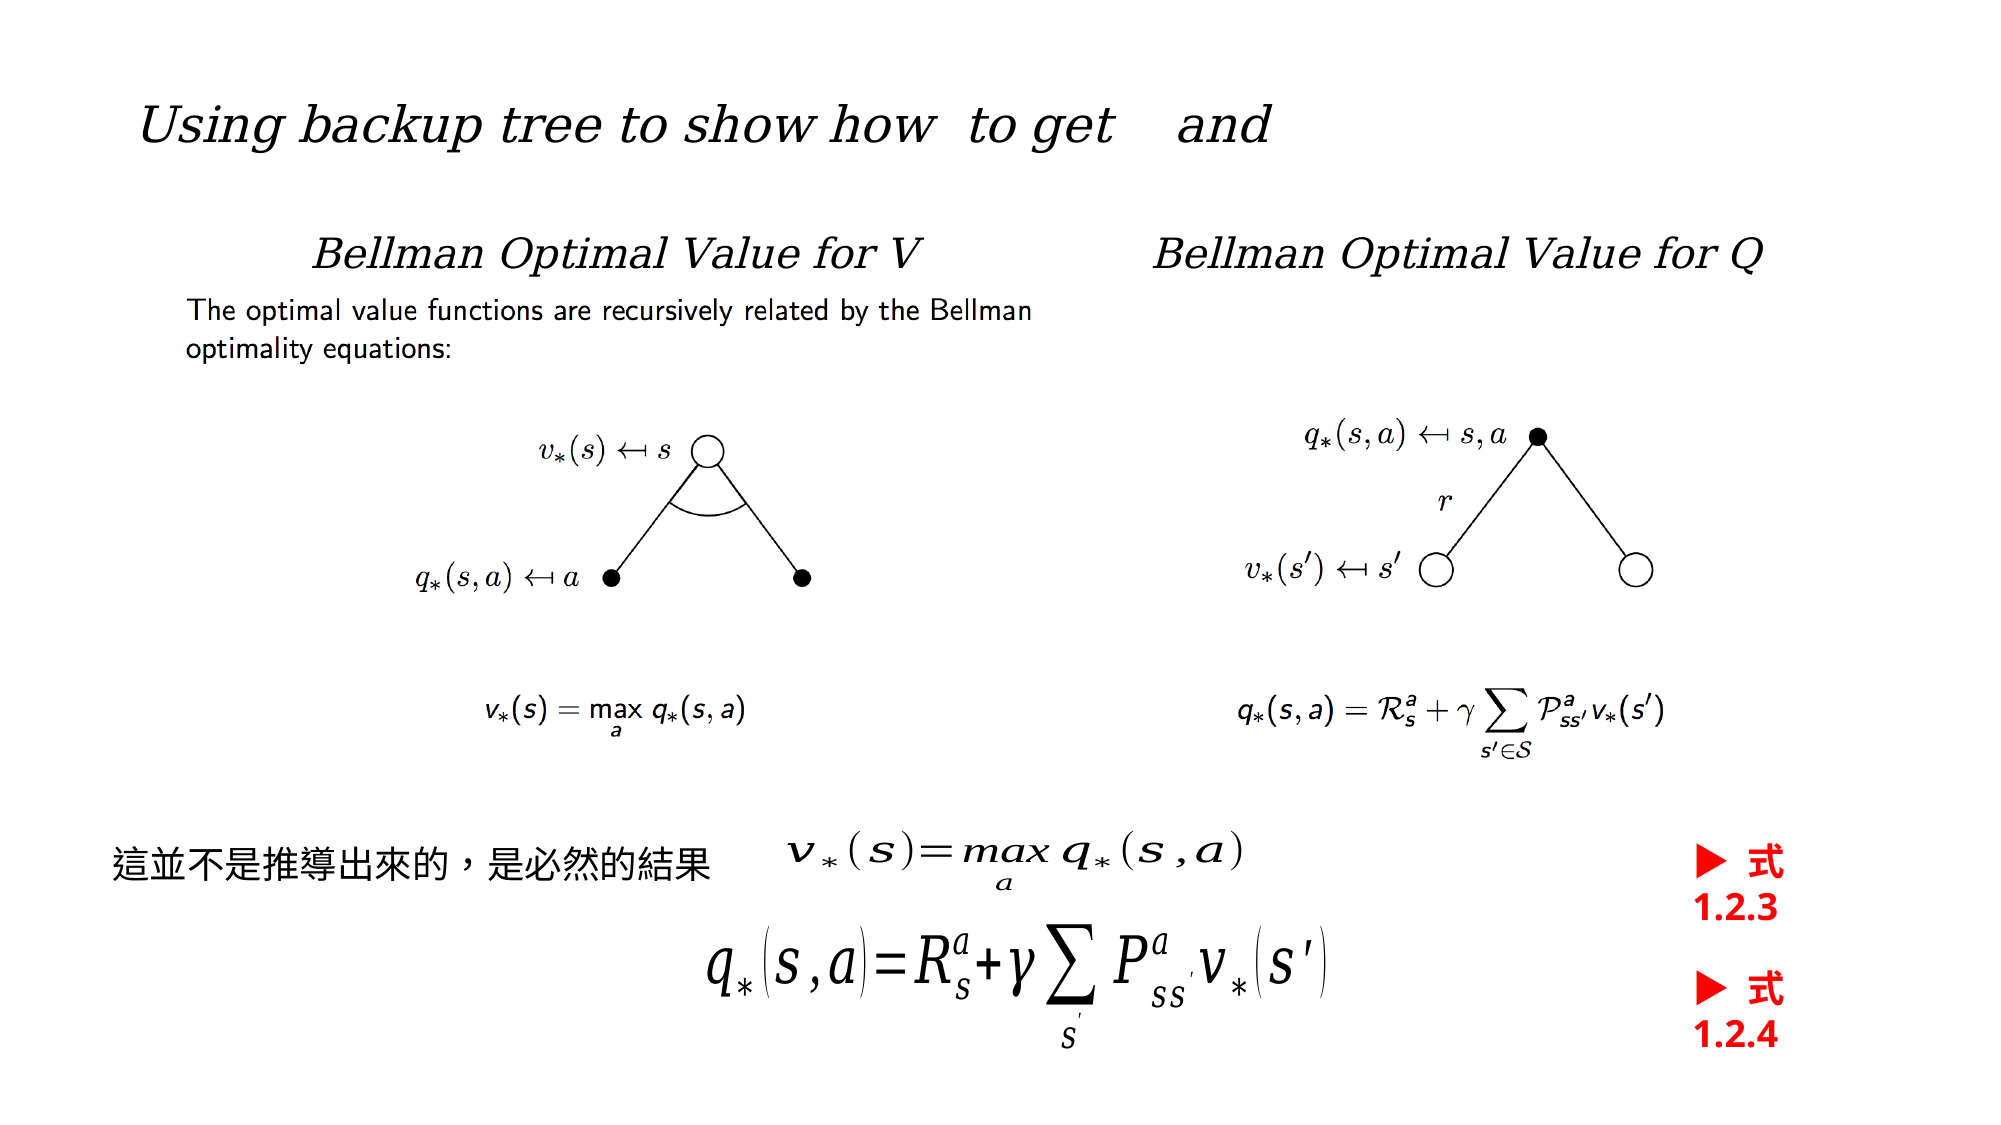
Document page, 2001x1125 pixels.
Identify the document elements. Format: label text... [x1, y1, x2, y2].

picture [1187, 381, 1757, 786]
text_box ▶ 式 1.2.3 [1677, 830, 1912, 935]
text_box ▶ 式 1.2.4 [1677, 957, 1912, 1062]
text_box 這並不是推導出來的，是必然的結果 [97, 810, 731, 893]
text_box Bellman Optimal Value for Q [1135, 219, 1776, 285]
text_box Bellman Optimal Value for V [294, 219, 945, 269]
picture [173, 269, 1066, 776]
